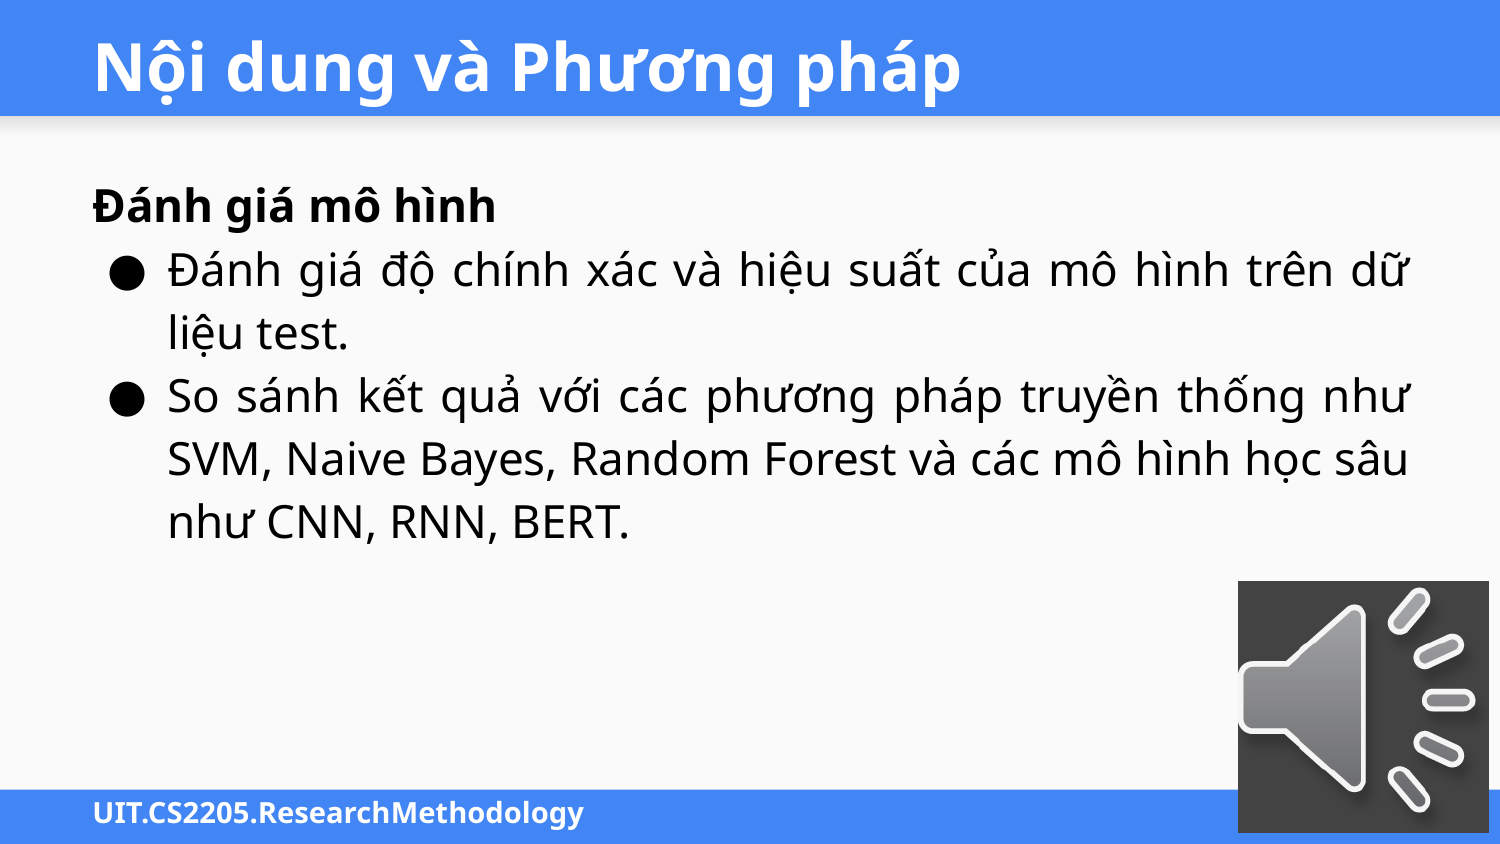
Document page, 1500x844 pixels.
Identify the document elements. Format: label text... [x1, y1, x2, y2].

picture [1236, 580, 1490, 834]
title Nội dung và Phương pháp [77, 9, 1427, 120]
list Đánh giá mô hình Đánh giá độ chính xác và hiệu suất của mô hình trên dữ liệu test. So sánh kết quả với các phương pháp truyền thống như SVM, Naive Bayes, Random Forest và các mô hình học sâu như CNN, RNN, BERT. [77, 134, 1427, 776]
